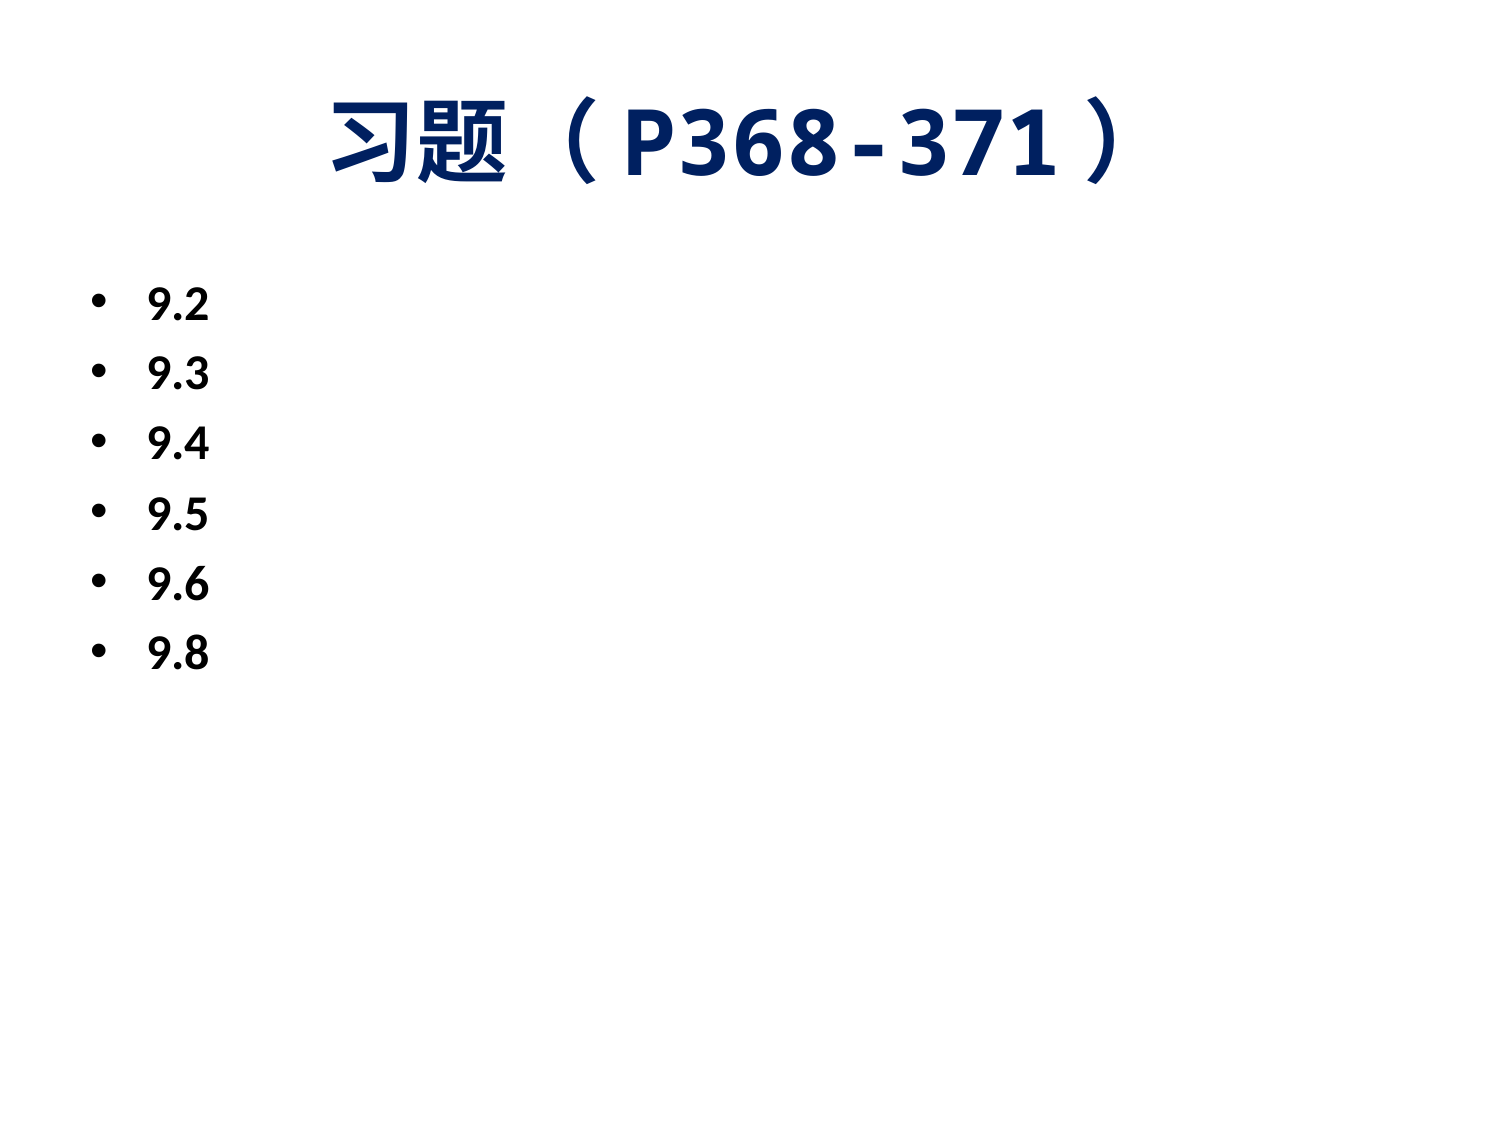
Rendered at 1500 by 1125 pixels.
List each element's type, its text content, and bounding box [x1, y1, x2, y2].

list 9.2 9.3 9.4 9.5 9.6 9.8 [75, 262, 1425, 1005]
title 习题（P368-371） [75, 45, 1425, 233]
